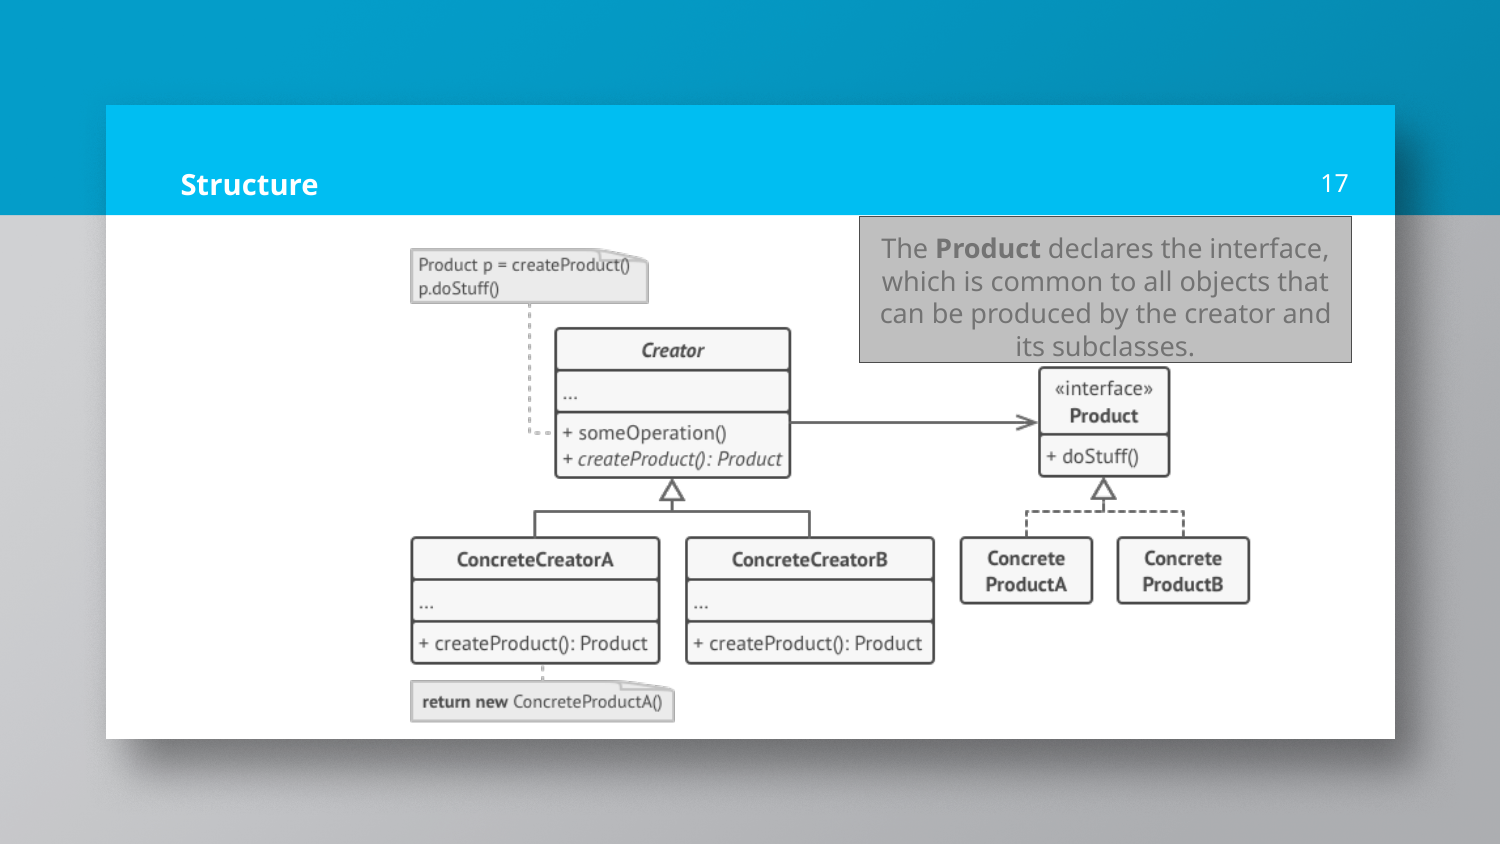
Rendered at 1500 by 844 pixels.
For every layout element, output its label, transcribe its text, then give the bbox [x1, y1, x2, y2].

slide_number 17 [1273, 106, 1364, 217]
picture [0, 216, 1500, 844]
title Structure [165, 106, 1273, 217]
text_box The Product declares the interface, which is common to all objects that can be produced by the creator and its subclasses. [859, 216, 1352, 363]
